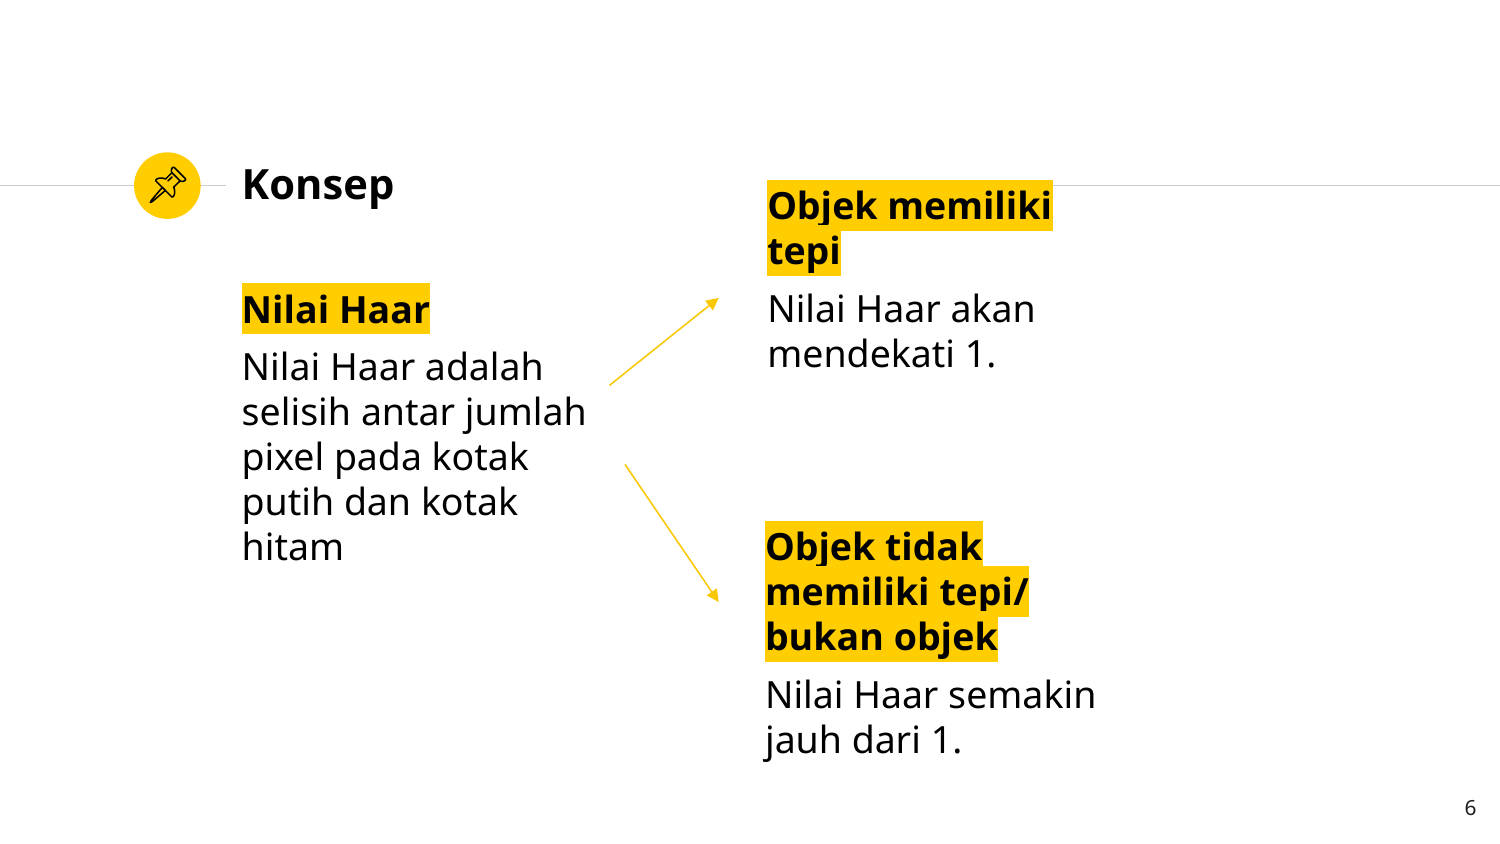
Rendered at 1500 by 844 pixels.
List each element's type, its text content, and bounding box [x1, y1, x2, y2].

list Objek tidak memiliki tepi/ bukan objek Nilai Haar semakin jauh dari 1. [750, 508, 1133, 844]
slide_number 6 [1401, 779, 1492, 844]
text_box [609, 297, 719, 386]
list Nilai Haar Nilai Haar adalah selisih antar jumlah pixel pada kotak putih dan kotak hitam [226, 270, 610, 783]
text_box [150, 166, 186, 203]
list Objek memiliki tepi Nilai Haar akan mendekati 1. [752, 167, 1136, 680]
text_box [624, 464, 719, 603]
title Konsep [226, 146, 863, 219]
